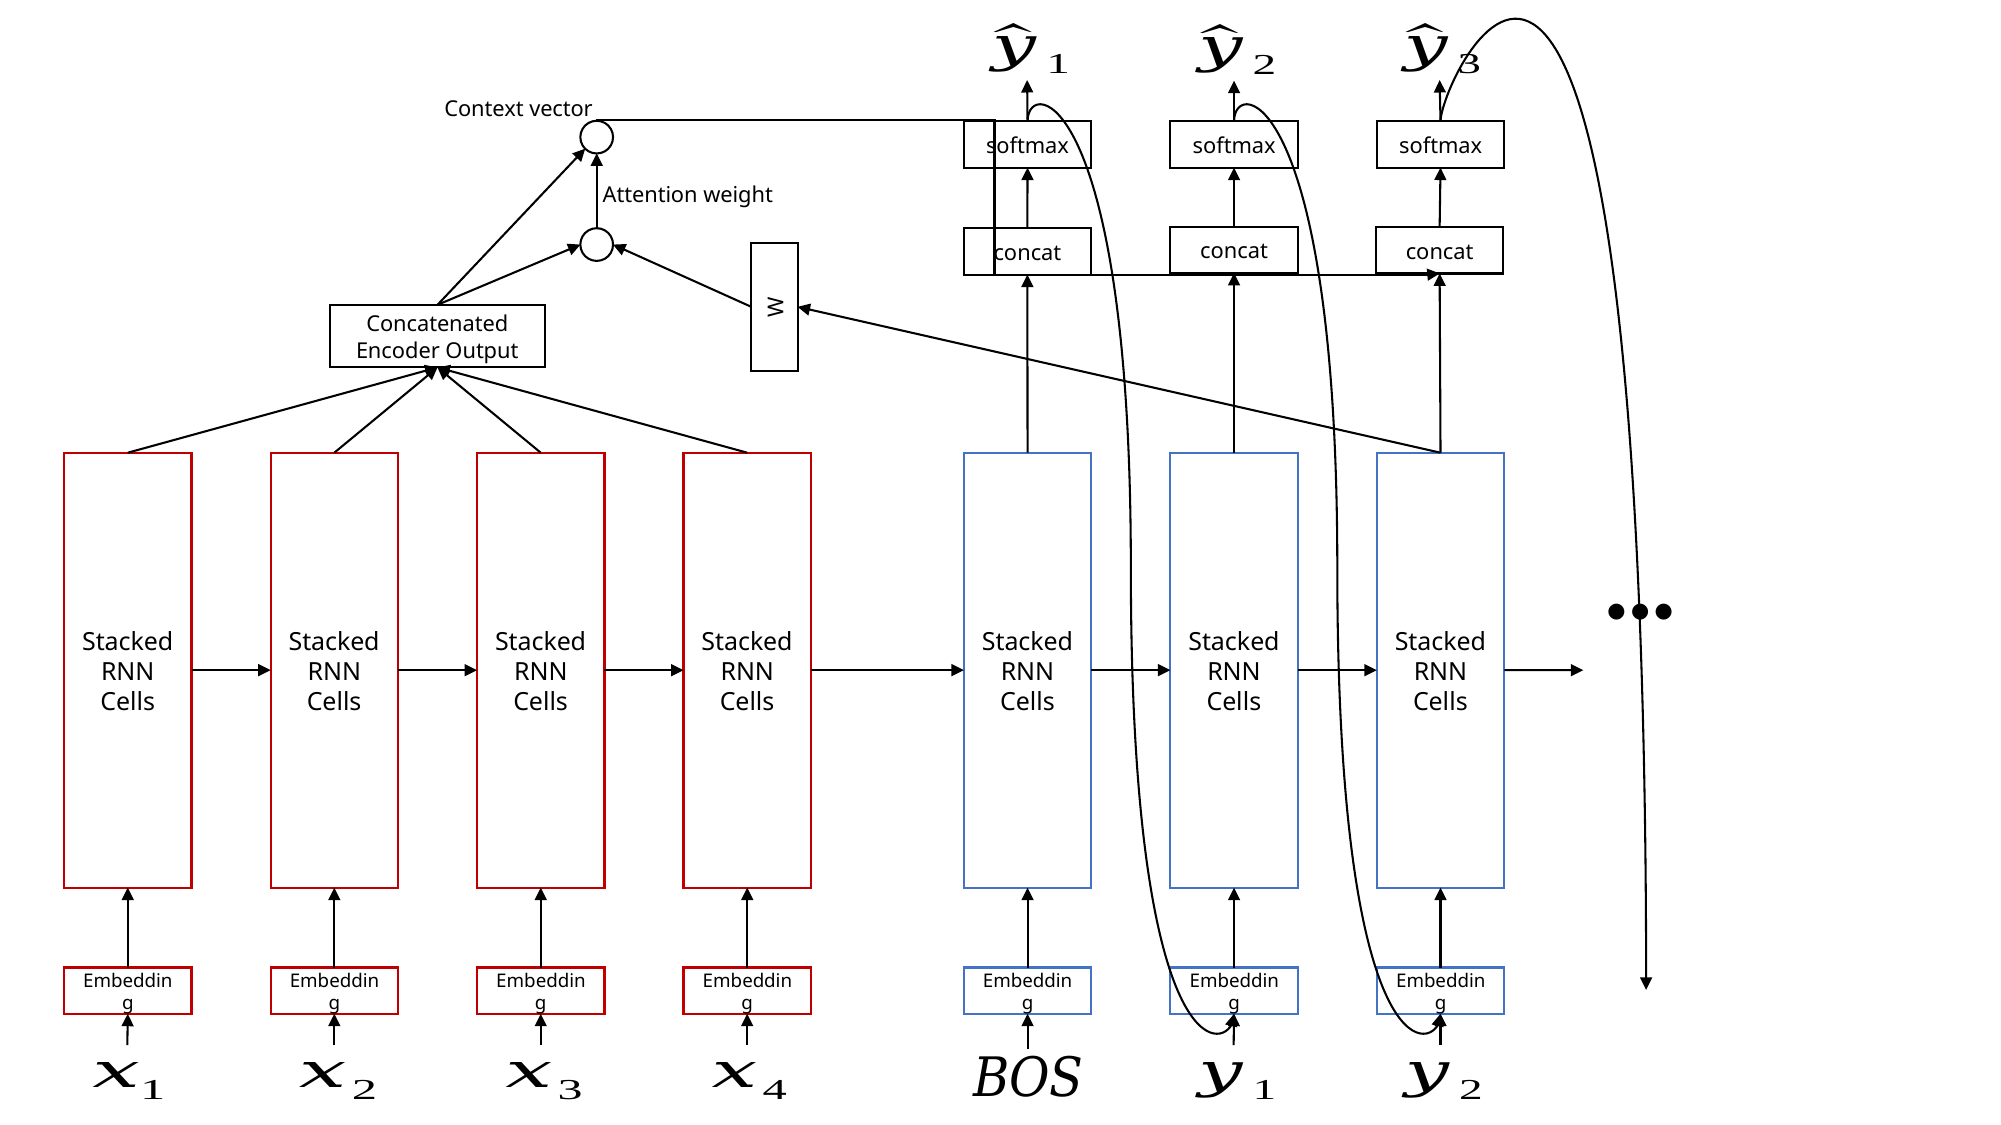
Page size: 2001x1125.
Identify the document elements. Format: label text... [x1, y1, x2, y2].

text_box [579, 124, 615, 155]
text_box softmax [1272, 120, 1299, 169]
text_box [613, 244, 752, 307]
text_box Embedding [682, 966, 812, 1015]
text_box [797, 306, 941, 453]
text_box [1095, 306, 1441, 453]
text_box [684, 464, 891, 671]
text_box Attention weight [597, 173, 789, 215]
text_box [1109, 452, 1978, 659]
text_box Context vector [429, 87, 608, 129]
text_box Stacked RNN Cells [1376, 671, 1505, 889]
text_box Concatenated Encoder Output [329, 304, 546, 367]
text_box Embedding [963, 966, 1092, 1015]
text_box Stacked RNN Cells [63, 452, 193, 889]
text_box Stacked RNN Cells [682, 452, 812, 669]
text_box concat [1169, 226, 1299, 274]
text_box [438, 367, 541, 453]
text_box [891, 464, 1784, 671]
text_box Embedding [1169, 974, 1188, 1015]
text_box Embedding [63, 966, 193, 1015]
text_box Stacked RNN Cells [270, 453, 399, 889]
text_box softmax [1169, 120, 1292, 169]
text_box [941, 0, 1095, 619]
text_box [541, 367, 748, 453]
text_box softmax [1376, 120, 1505, 169]
text_box concat [1375, 226, 1504, 275]
text_box Stacked RNN Cells [1169, 671, 1299, 889]
text_box Embedding [1171, 966, 1299, 1015]
text_box Embedding [270, 966, 399, 1015]
text_box [586, 227, 615, 262]
text_box Embedding [476, 966, 606, 1015]
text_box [437, 148, 586, 305]
text_box Embedding [1377, 966, 1505, 1015]
text_box Stacked RNN Cells [963, 671, 1092, 889]
text_box Stacked RNN Cells [476, 453, 606, 889]
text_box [127, 367, 438, 453]
text_box Attention weight [587, 173, 596, 215]
text_box Embedding [1376, 976, 1395, 1015]
text_box W [750, 242, 799, 372]
text_box Stacked RNN Cells [682, 671, 812, 889]
